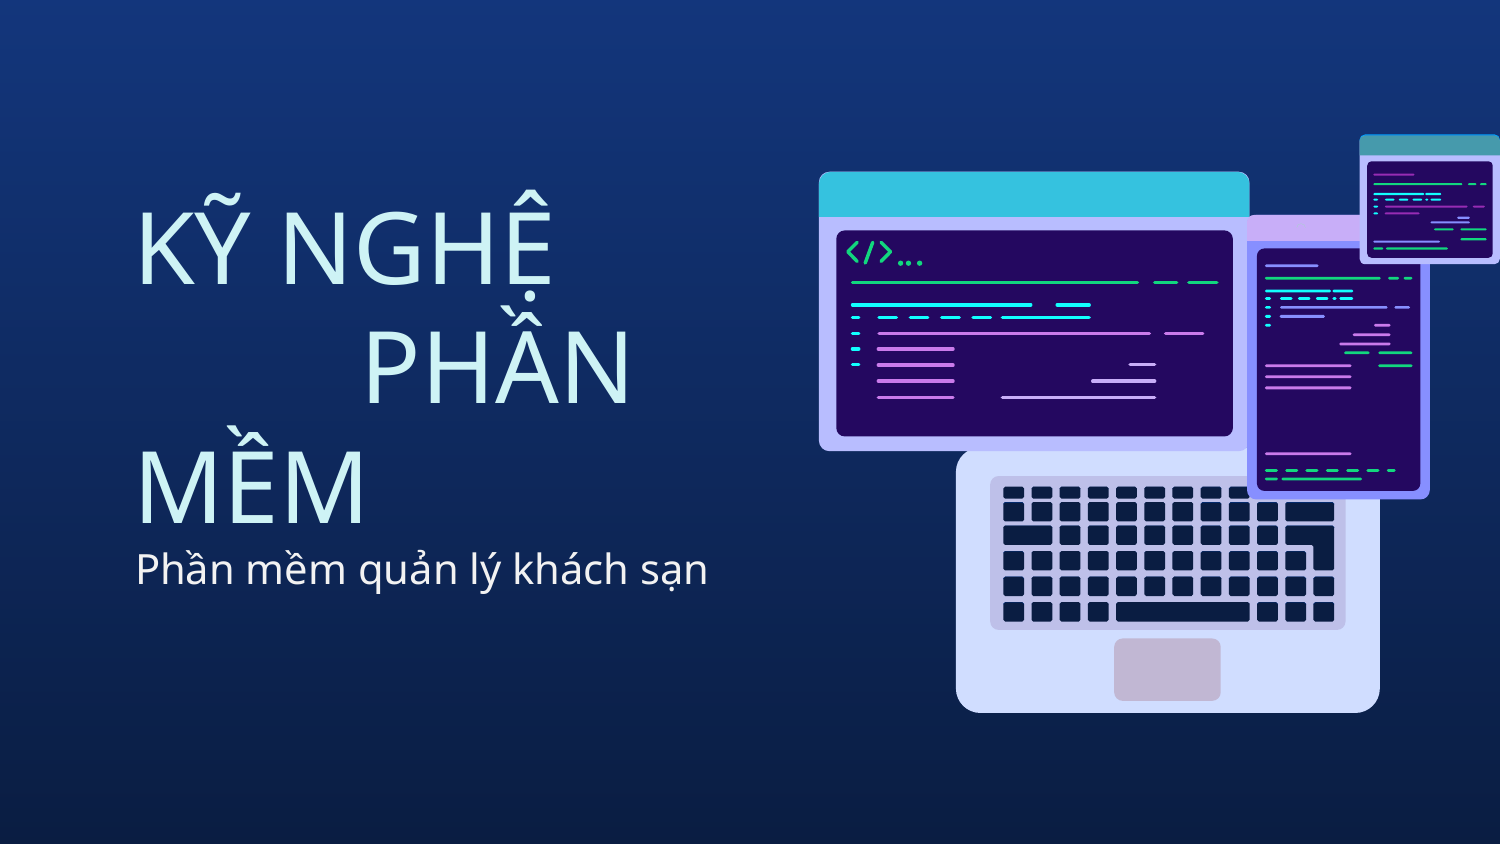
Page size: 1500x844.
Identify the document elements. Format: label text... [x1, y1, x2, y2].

text_box [1031, 576, 1053, 597]
text_box [1264, 386, 1352, 390]
text_box [1264, 276, 1381, 280]
text_box [1279, 314, 1325, 318]
text_box [1031, 502, 1053, 522]
text_box [1059, 502, 1081, 522]
text_box [1087, 502, 1109, 522]
text_box [1373, 323, 1391, 327]
text_box [1003, 525, 1053, 545]
text_box [1264, 477, 1279, 481]
text_box [1200, 577, 1222, 597]
text_box [1031, 602, 1053, 622]
text_box [1228, 552, 1250, 571]
text_box [1087, 551, 1109, 571]
text_box [1264, 375, 1352, 379]
subtitle Phần mềm quản lý khách sạn [120, 527, 776, 650]
text_box [1388, 276, 1400, 280]
text_box [1257, 503, 1278, 522]
text_box [1200, 488, 1222, 499]
text_box [1285, 603, 1307, 622]
text_box [1425, 192, 1442, 196]
text_box [1172, 525, 1194, 545]
text_box [818, 217, 1248, 452]
text_box [1285, 577, 1307, 597]
text_box [1264, 364, 1352, 368]
text_box [1257, 577, 1278, 597]
text_box [1285, 526, 1335, 571]
text_box [1087, 486, 1109, 499]
text_box [990, 476, 1346, 630]
text_box [1116, 602, 1250, 622]
text_box [1087, 525, 1109, 545]
text_box [1339, 342, 1391, 346]
text_box [1285, 503, 1335, 522]
text_box [1281, 477, 1363, 481]
text_box [1116, 576, 1137, 597]
text_box [1031, 486, 1053, 499]
text_box [1373, 192, 1425, 196]
text_box [1172, 576, 1194, 597]
text_box [1003, 503, 1025, 522]
text_box [1313, 577, 1335, 597]
text_box [1059, 576, 1081, 597]
text_box [1228, 503, 1250, 522]
text_box [1087, 576, 1109, 597]
text_box [1359, 156, 1500, 265]
text_box [1264, 452, 1352, 456]
text_box [1257, 526, 1278, 545]
text_box [1059, 602, 1081, 622]
text_box [1144, 486, 1166, 499]
text_box [1247, 241, 1430, 500]
title KỸ NGHỆ PHẦN MỀM [118, 148, 788, 580]
text_box [955, 449, 1380, 713]
text_box [1172, 502, 1194, 522]
text_box [836, 230, 1233, 437]
text_box [1116, 551, 1137, 571]
text_box [1256, 248, 1421, 491]
text_box [1172, 486, 1194, 499]
text_box [1257, 552, 1278, 571]
text_box [1172, 551, 1194, 571]
text_box [1403, 276, 1413, 280]
text_box [1200, 552, 1222, 571]
text_box [1144, 551, 1166, 571]
text_box [818, 171, 1250, 217]
text_box [1144, 576, 1166, 597]
text_box [1378, 351, 1413, 355]
text_box [1003, 486, 1025, 499]
text_box [1059, 551, 1081, 571]
text_box [1343, 351, 1370, 355]
text_box [1059, 486, 1081, 499]
text_box [1116, 525, 1137, 545]
text_box [1264, 264, 1319, 268]
text_box [1116, 486, 1137, 499]
text_box [1352, 333, 1391, 337]
text_box [1247, 214, 1359, 241]
text_box [1359, 135, 1500, 156]
text_box [916, 260, 923, 266]
text_box [1228, 488, 1250, 499]
text_box [1003, 577, 1025, 597]
text_box [1116, 502, 1137, 522]
text_box [1378, 364, 1413, 368]
text_box [1003, 552, 1025, 571]
text_box [1144, 502, 1166, 522]
text_box [1200, 526, 1222, 545]
text_box [1228, 526, 1250, 545]
text_box [1313, 603, 1335, 622]
text_box [1114, 638, 1221, 701]
text_box [905, 260, 912, 266]
text_box [1200, 503, 1222, 522]
text_box [1367, 161, 1493, 258]
text_box [1003, 603, 1025, 622]
text_box [1228, 577, 1250, 597]
text_box [1031, 551, 1053, 571]
text_box [1264, 289, 1332, 293]
text_box [1087, 602, 1109, 622]
text_box [897, 260, 904, 266]
text_box [1059, 525, 1081, 545]
text_box [1257, 603, 1278, 622]
text_box [1144, 525, 1166, 545]
text_box [1332, 289, 1354, 293]
